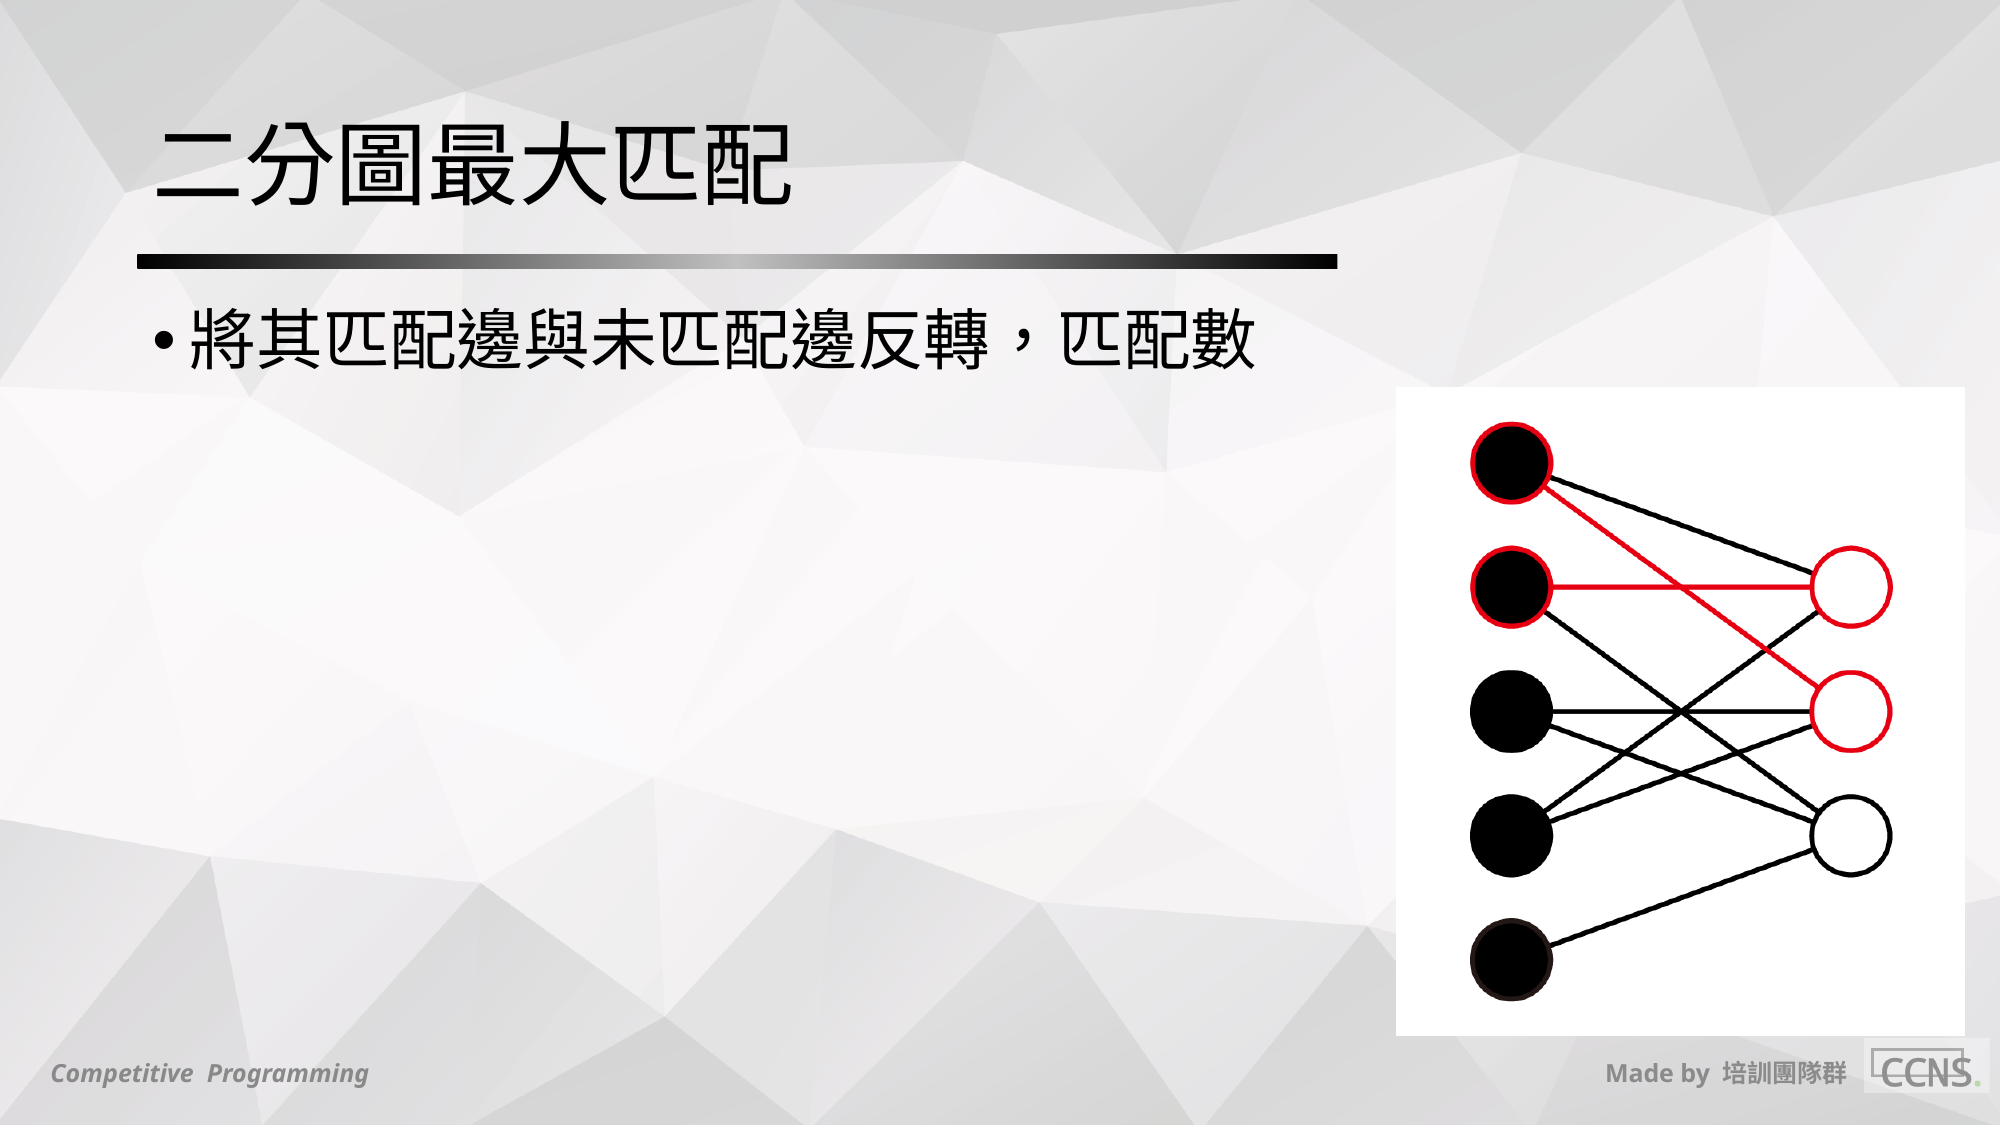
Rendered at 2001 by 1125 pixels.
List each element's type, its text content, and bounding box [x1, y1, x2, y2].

title 二分圖最大匹配 [137, 59, 1863, 278]
picture [0, 0, 2000, 1125]
